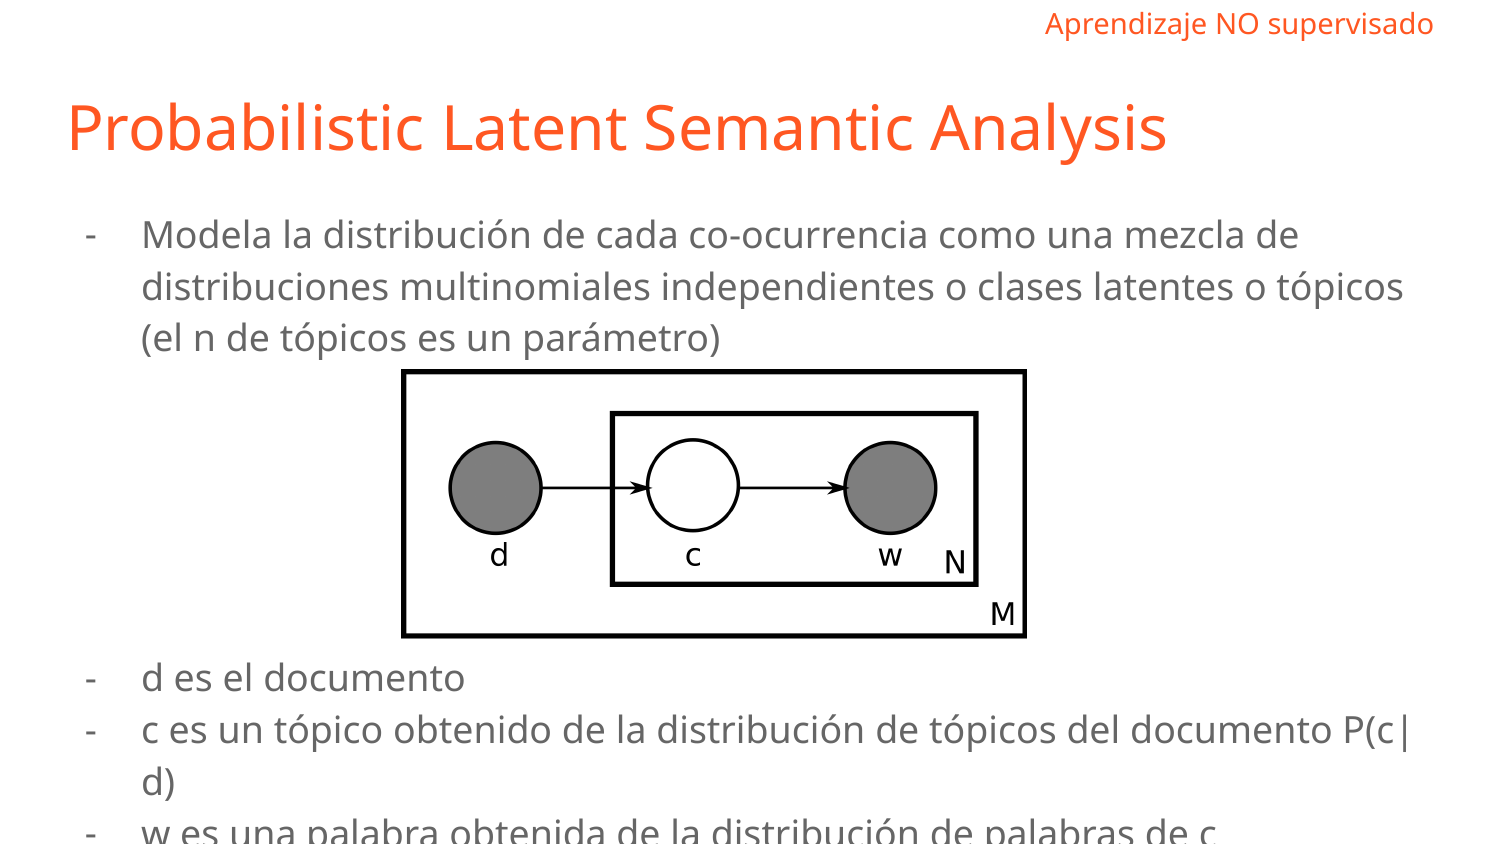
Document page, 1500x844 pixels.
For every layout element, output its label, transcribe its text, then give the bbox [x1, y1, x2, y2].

picture [401, 369, 1027, 639]
title Probabilistic Latent Semantic Analysis [51, 72, 1449, 167]
list Modela la distribución de cada co-ocurrencia como una mezcla de distribuciones multinomiales independientes o clases latentes o tópicos (el n de tópicos es un parámetro) d es el documento c es un tópico obtenido de la distribución de tópicos del documento P(c|d) w es una palabra obtenida de la distribución de palabras de c [51, 189, 1449, 750]
